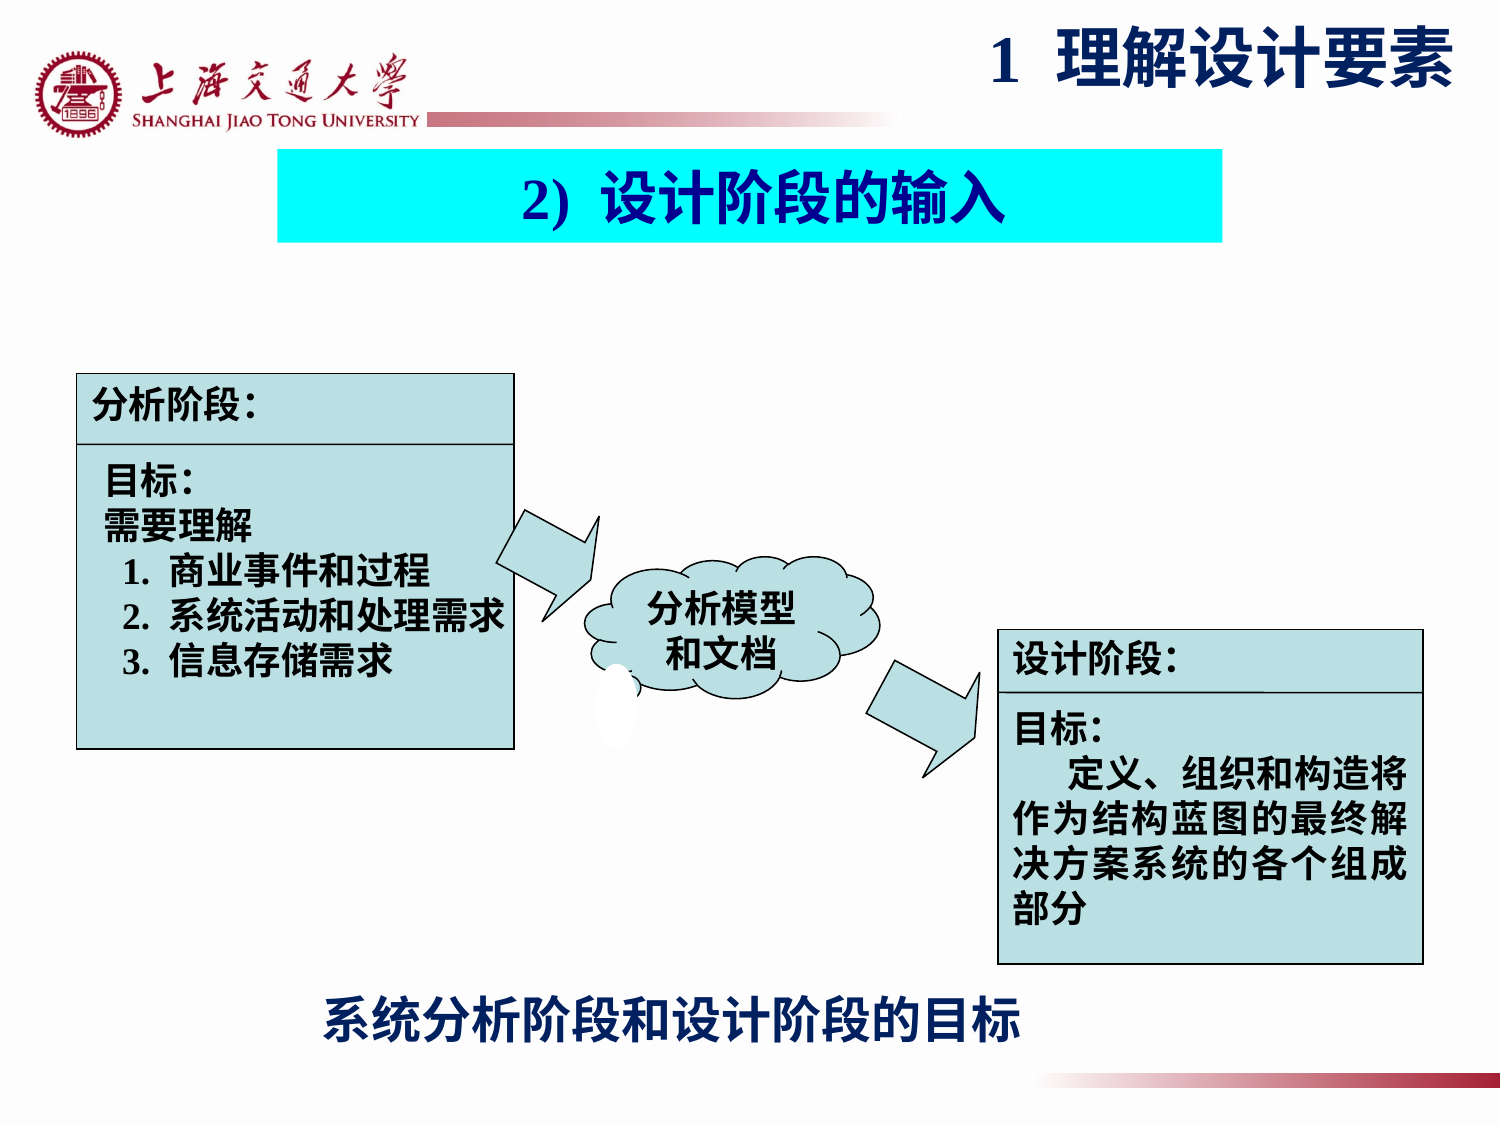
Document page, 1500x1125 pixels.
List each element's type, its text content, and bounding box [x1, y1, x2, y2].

title 系统分析阶段和设计阶段的目标 [293, 982, 1034, 1118]
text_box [76, 373, 1424, 965]
text_box 1 理解设计要素 [98, 7, 1471, 105]
text_box 2) 设计阶段的输入 [277, 149, 1223, 243]
picture [0, 0, 1500, 1125]
